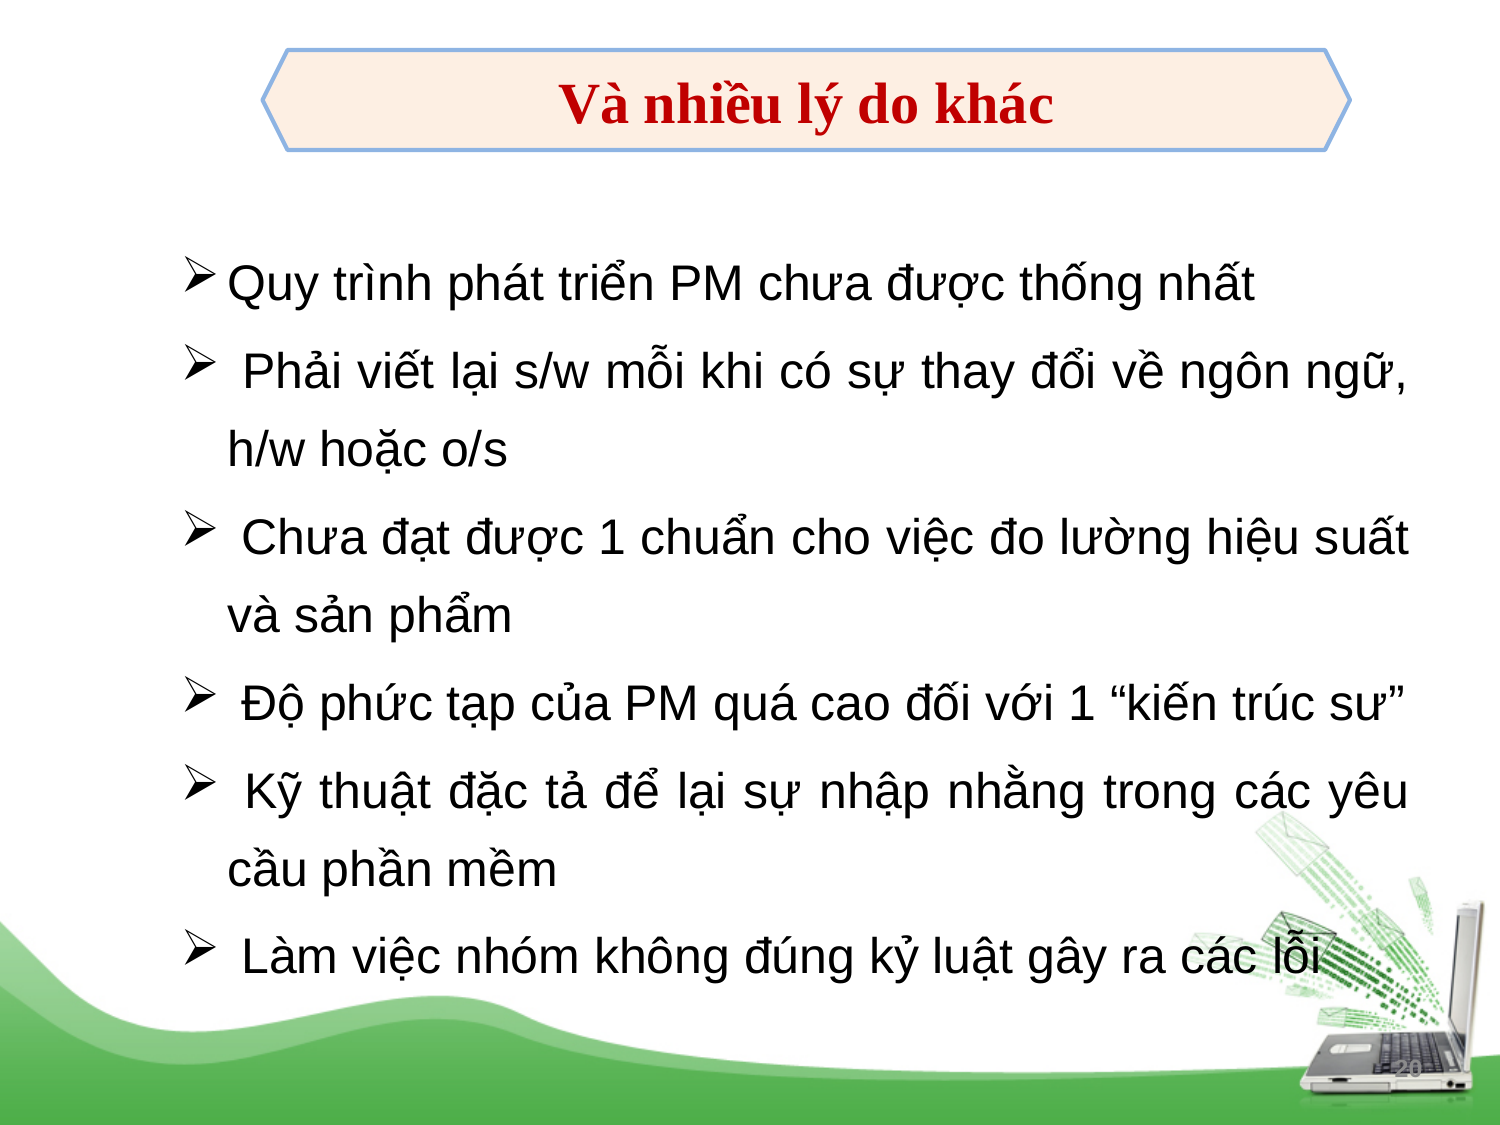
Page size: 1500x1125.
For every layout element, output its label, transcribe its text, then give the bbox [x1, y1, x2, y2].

text_box Quy trình phát triển PM chưa được thống nhất Phải viết lại s/w mỗi khi có sự thay đổi về ngôn ngữ, h/w hoặc o/s Chưa đạt được 1 chuẩn cho việc đo lường hiệu suất và sản phẩm Độ phức tạp của PM quá cao đối với 1 “kiến trúc sư” Kỹ thuật đặc tả để lại sự nhập nhằng trong các yêu cầu phần mềm Làm việc nhóm không đúng kỷ luật gây ra các lỗi [62, 224, 1425, 1012]
text_box Và nhiều lý do khác [260, 47, 1352, 153]
picture [0, 0, 1500, 1125]
slide_number 20 [1087, 1037, 1438, 1098]
